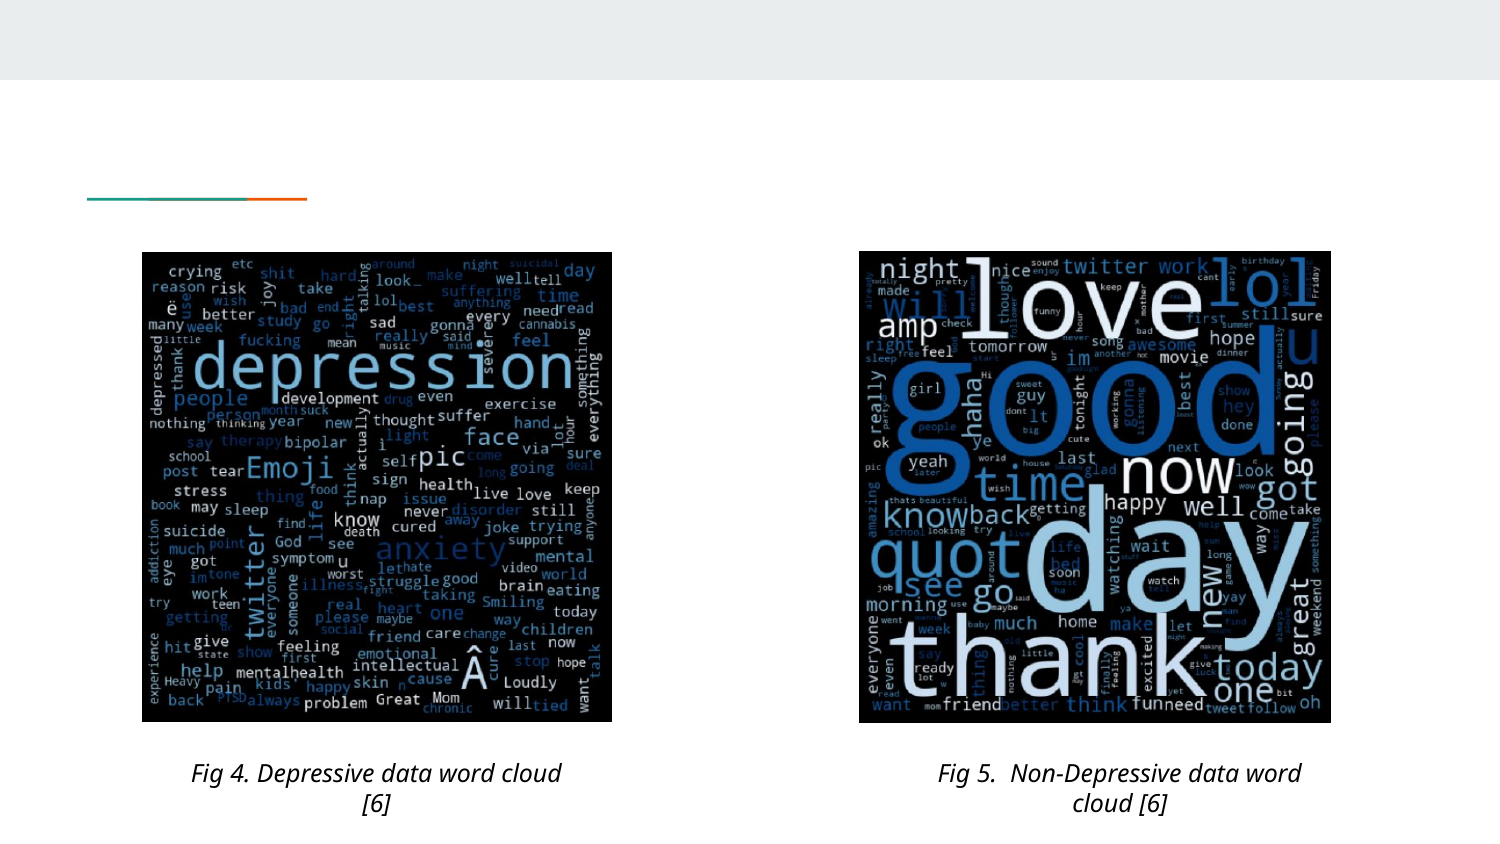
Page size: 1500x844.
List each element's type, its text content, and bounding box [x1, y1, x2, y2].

text_box Fig 5. Non-Depressive data word cloud [6] [890, 742, 1350, 833]
picture [853, 242, 1333, 728]
text_box Fig 4. Depressive data word cloud [6] [173, 742, 580, 833]
picture [136, 243, 617, 726]
